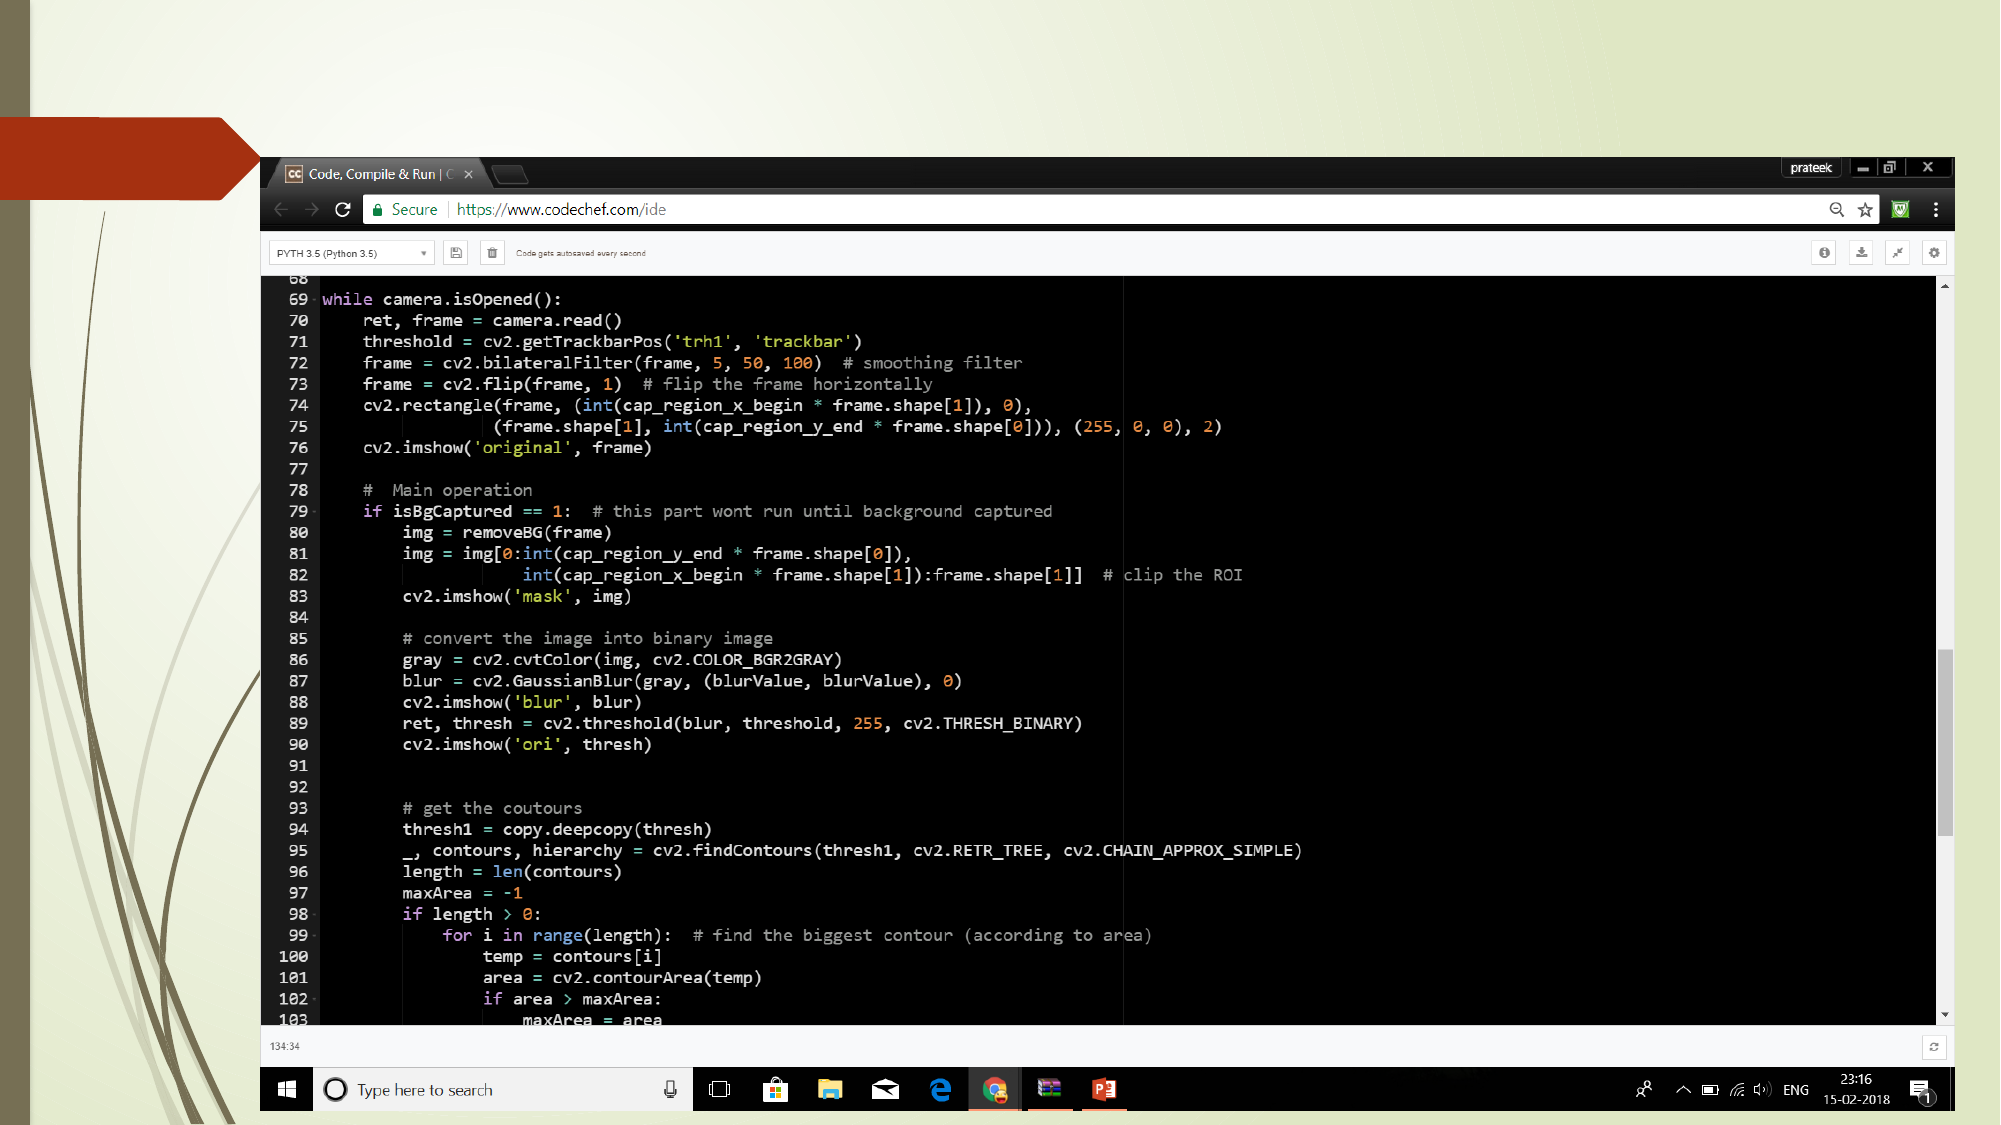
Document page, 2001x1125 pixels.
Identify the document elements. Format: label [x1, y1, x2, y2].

picture [259, 157, 1955, 1112]
